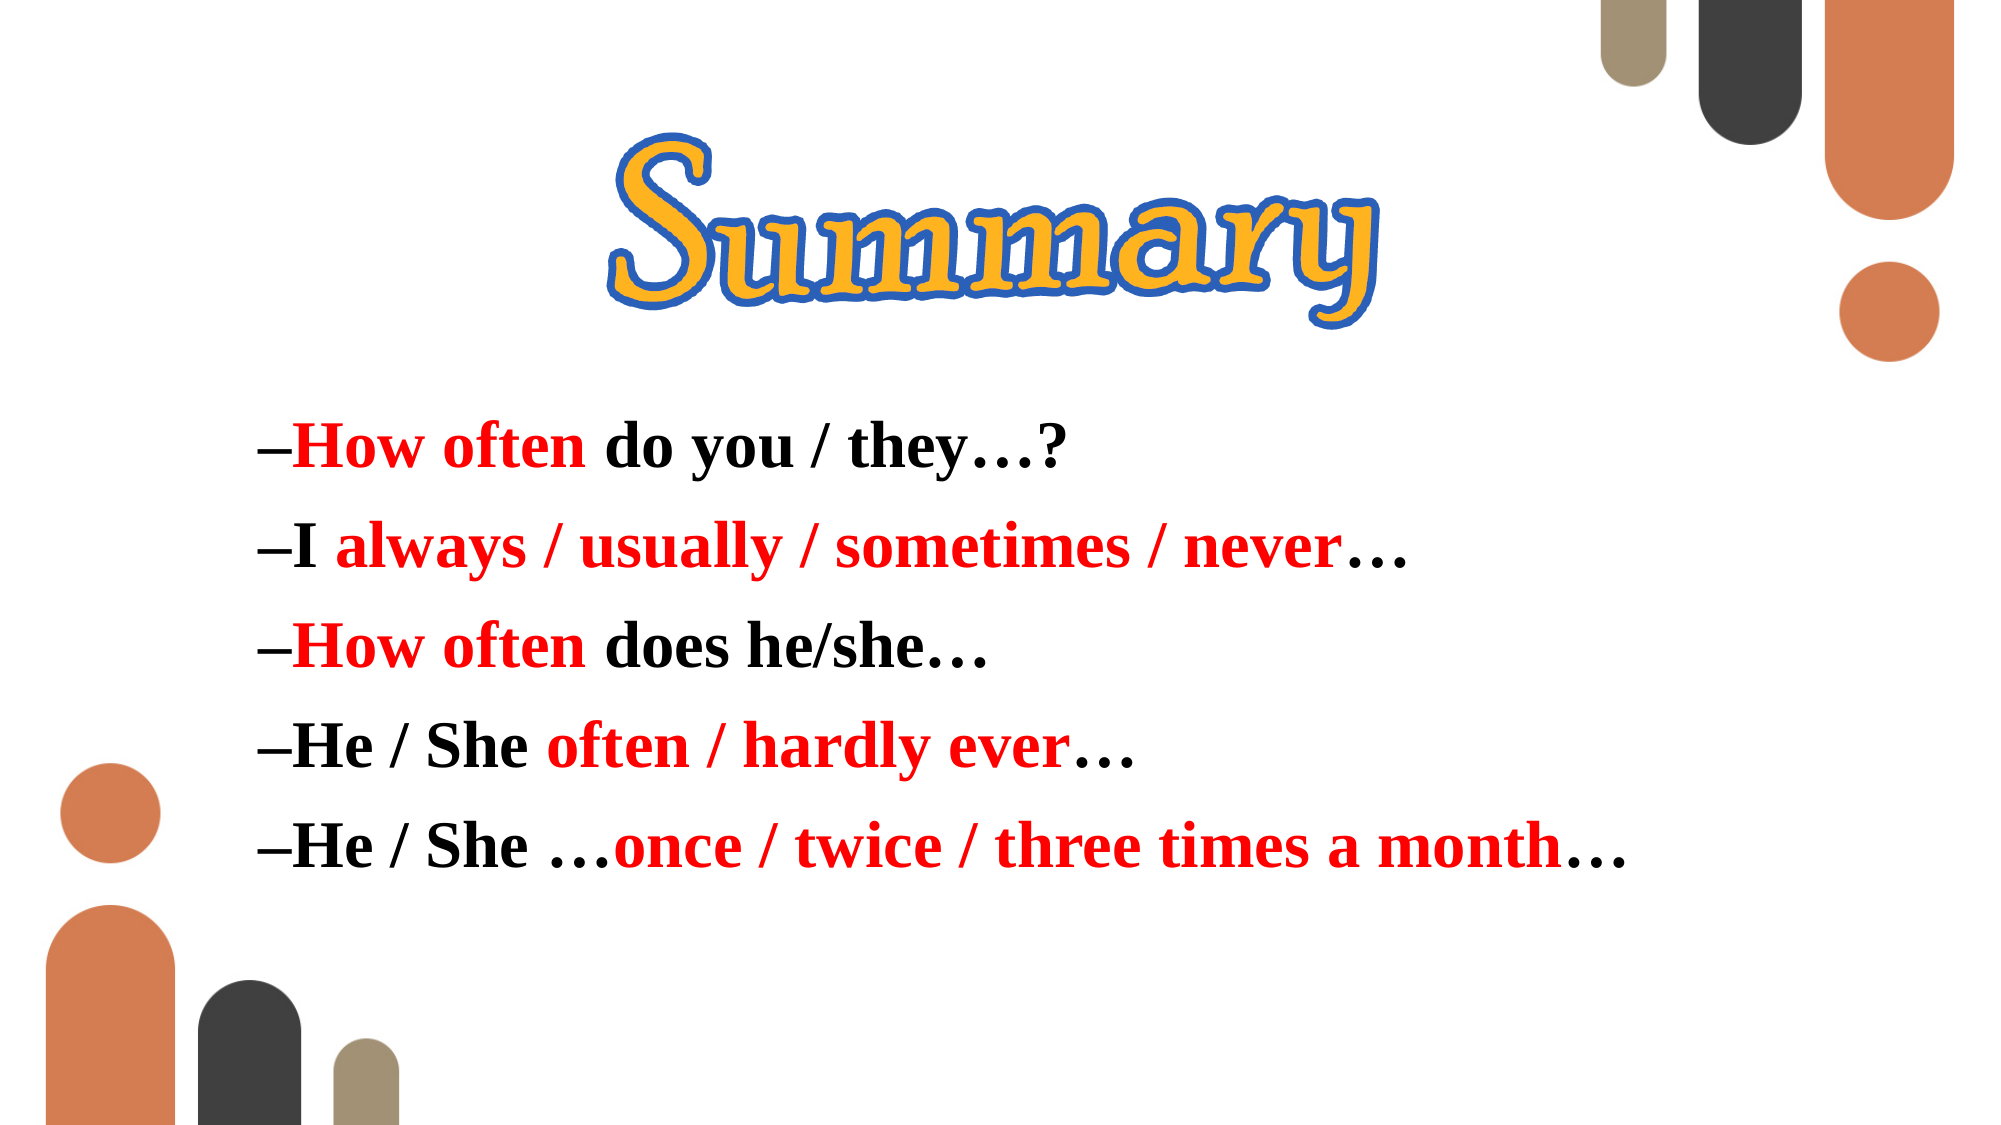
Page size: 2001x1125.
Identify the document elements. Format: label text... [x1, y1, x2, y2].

picture [0, 0, 2001, 1125]
text_box –How often do you / they…? –I always / usually / sometimes / never… –How often does he/she… –He / She often / hardly ever… –He / She …once / twice / three times a month… [243, 373, 1851, 888]
